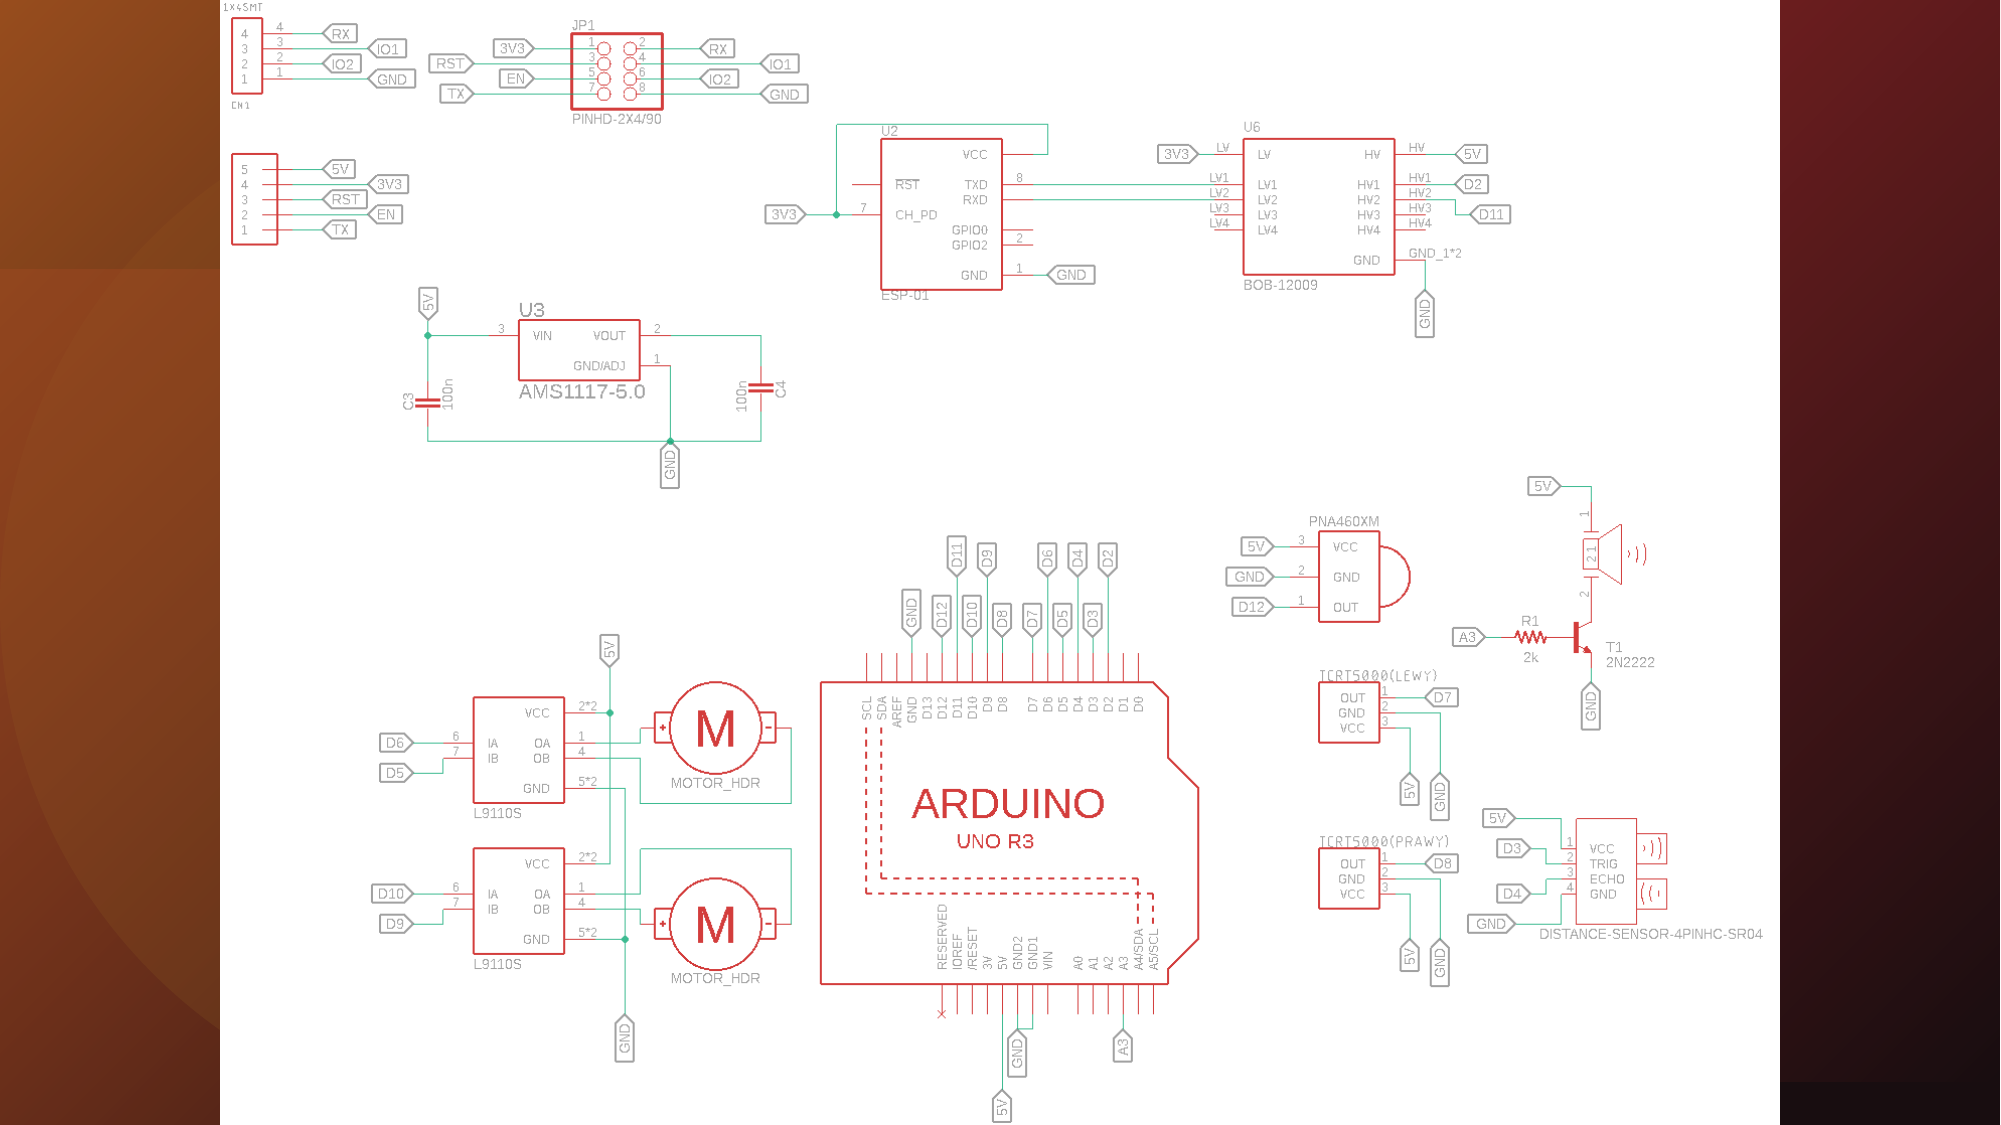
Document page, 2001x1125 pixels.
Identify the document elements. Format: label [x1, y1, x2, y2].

list [220, 0, 1780, 1125]
